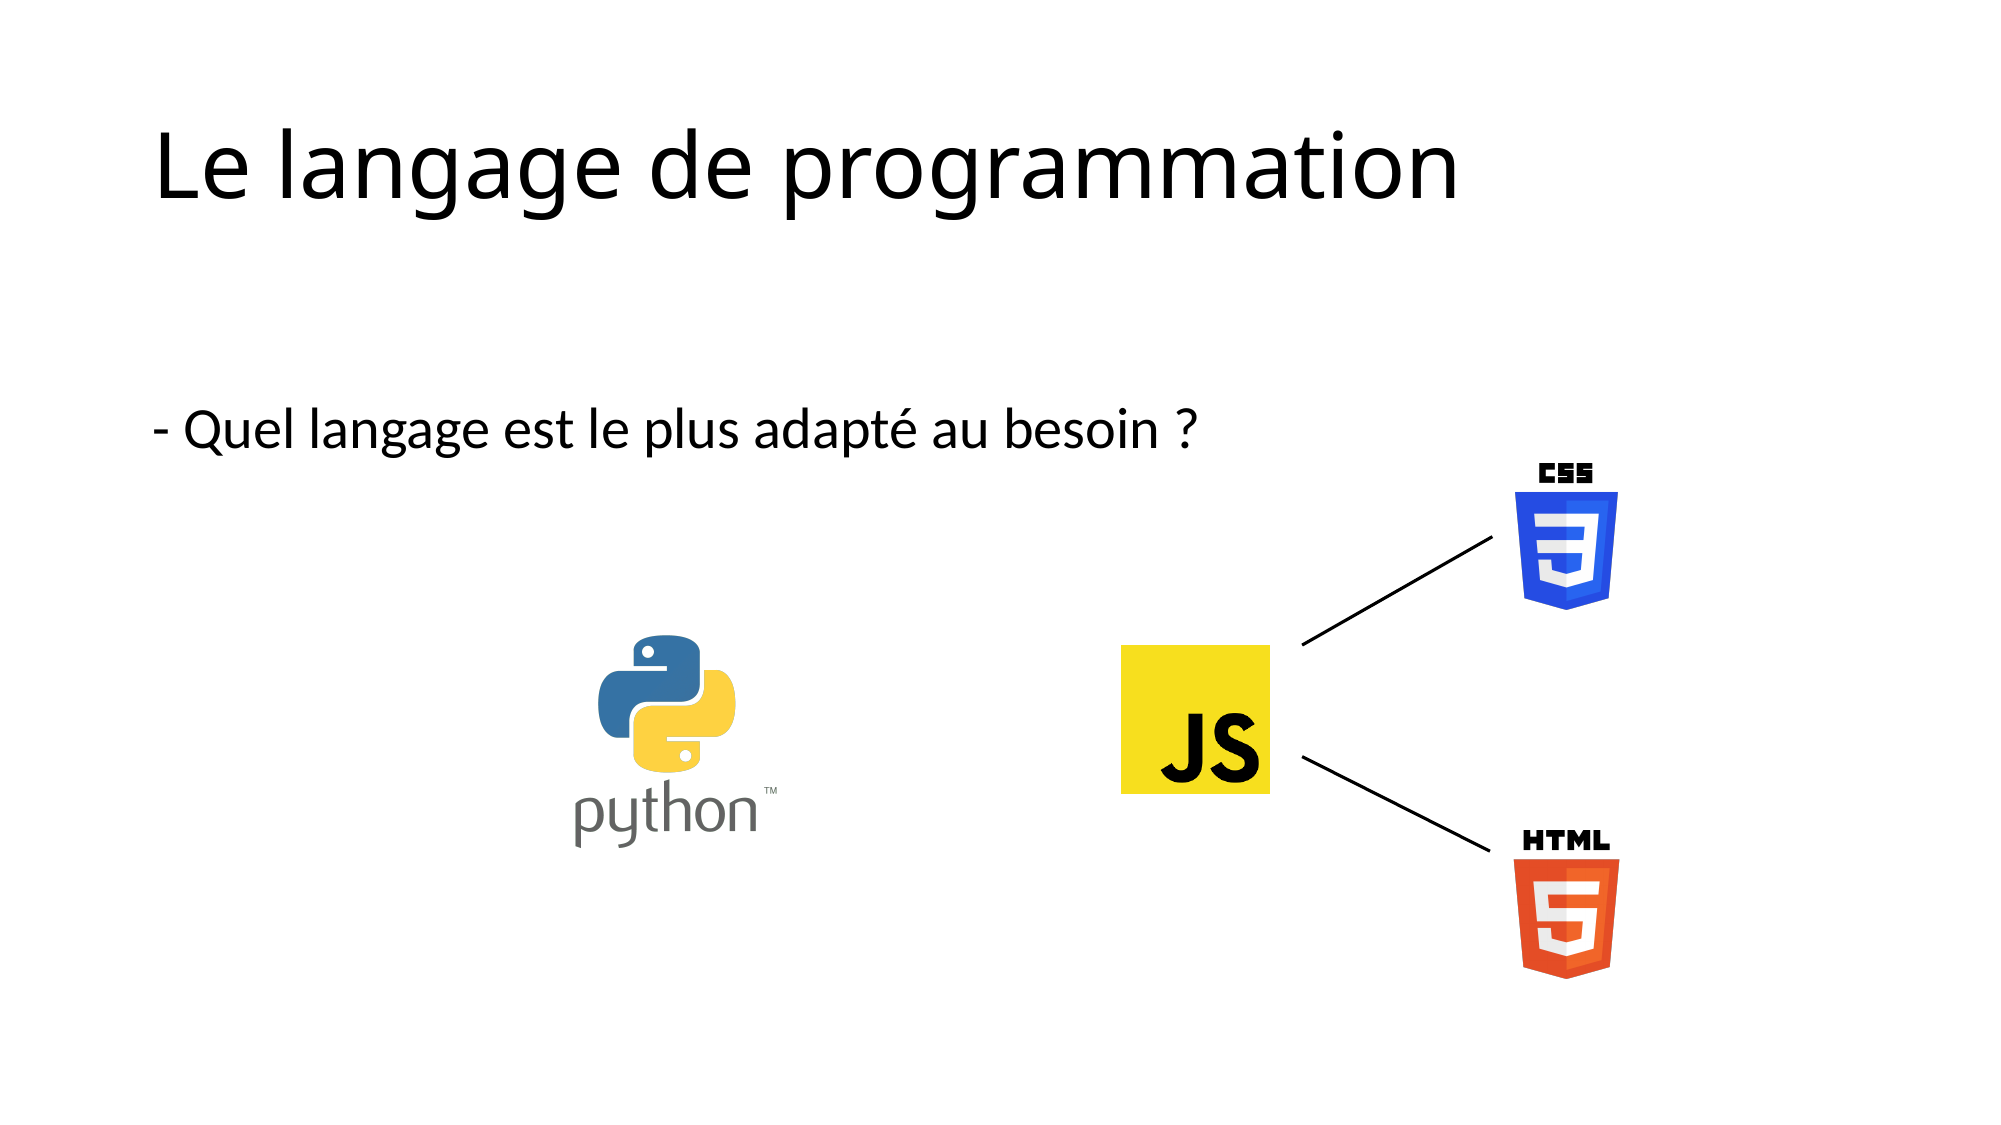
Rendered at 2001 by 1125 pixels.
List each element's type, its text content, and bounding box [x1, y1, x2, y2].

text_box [1302, 756, 1490, 852]
picture [1121, 645, 1270, 794]
title Le langage de programmation [137, 59, 1863, 278]
picture [1514, 463, 1619, 610]
picture [1492, 829, 1641, 979]
list - Quel langage est le plus adapté au besoin ? [137, 299, 1863, 1014]
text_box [1302, 536, 1493, 646]
picture [473, 633, 860, 852]
